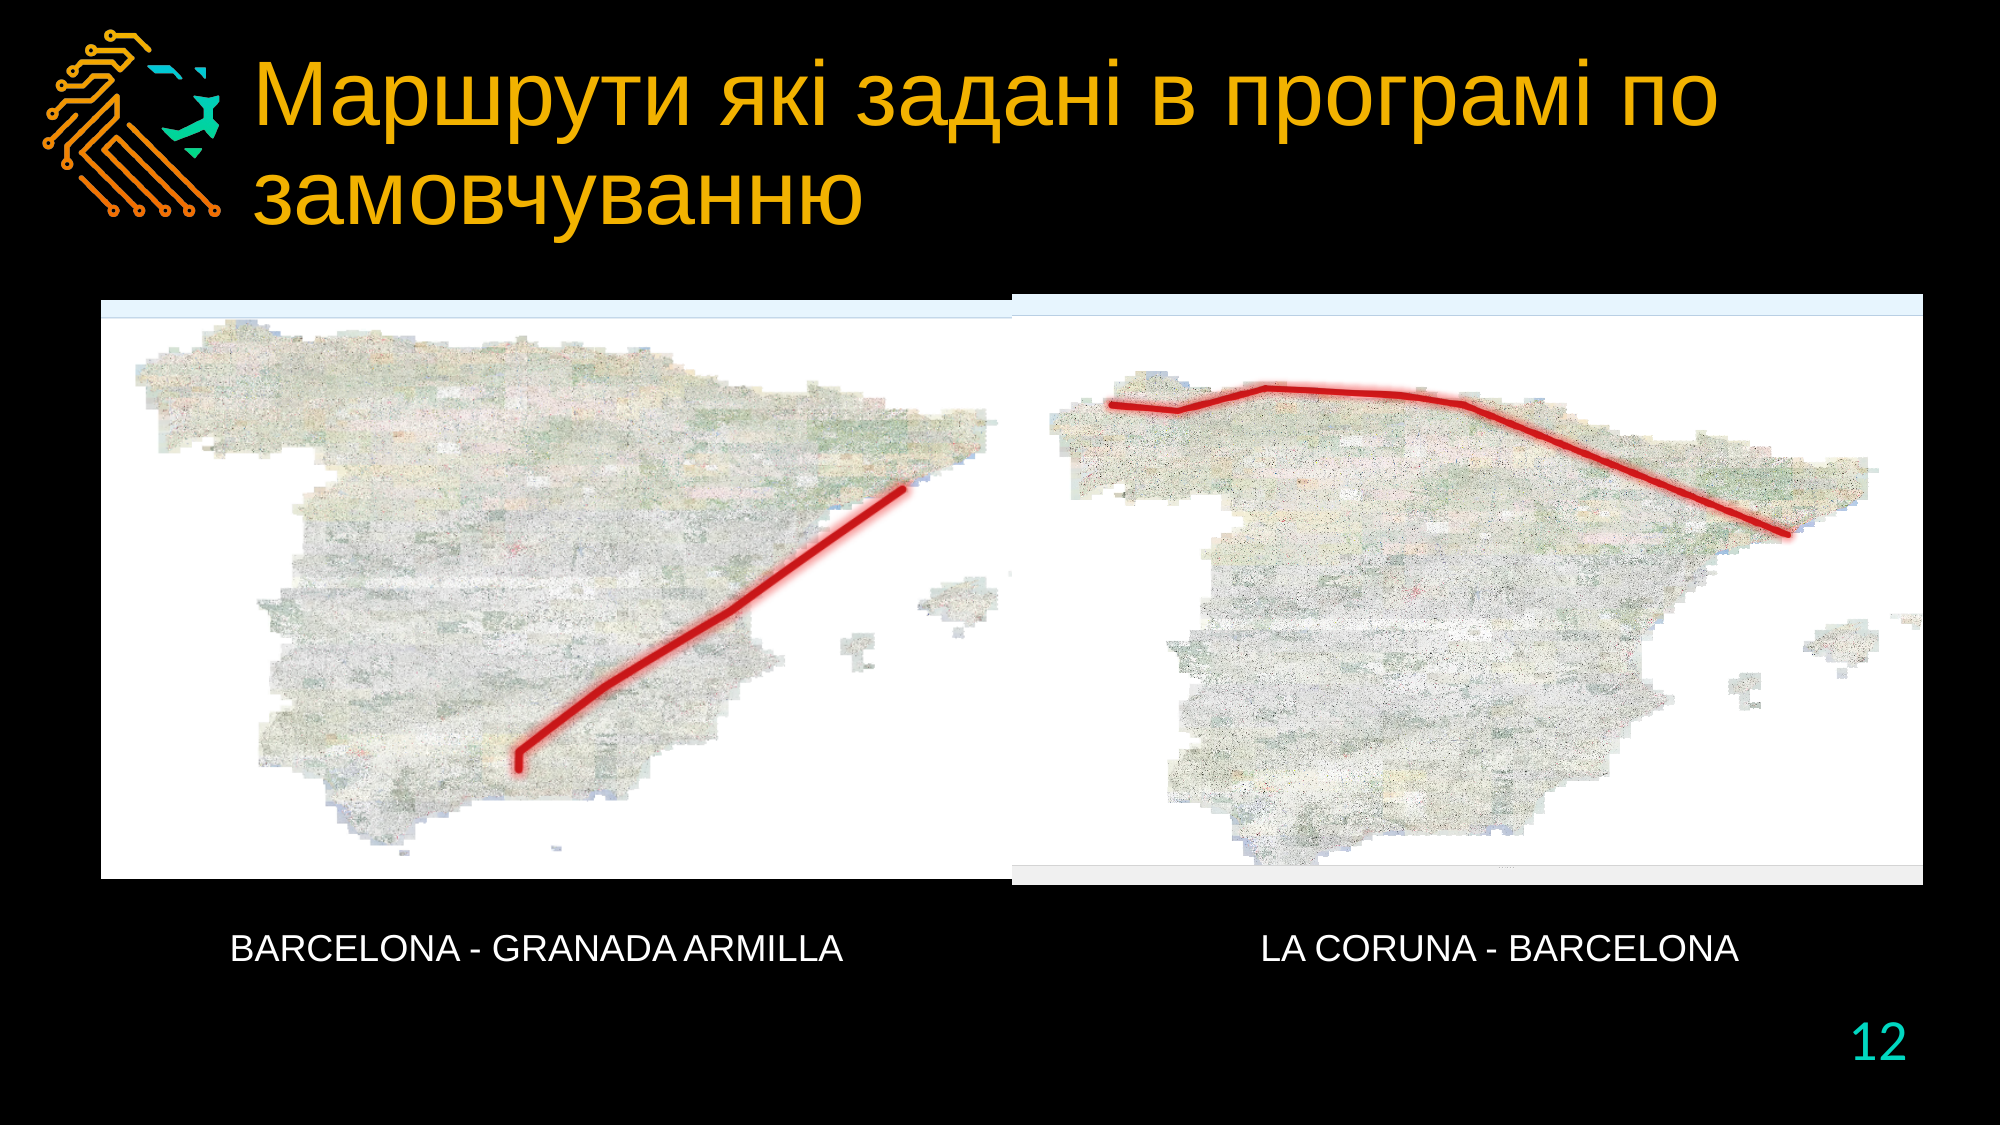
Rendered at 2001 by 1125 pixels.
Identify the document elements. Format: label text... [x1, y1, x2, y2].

text_box BARCELONA - GRANADA ARMILLA [214, 916, 864, 977]
picture [15, 7, 238, 242]
text_box LA CORUNA - BARCELONA [1245, 916, 1799, 977]
title Маршрути які задані в програмі по замовчуванню [237, 36, 1963, 255]
picture [101, 294, 1923, 885]
text_box 12 [1472, 1007, 1923, 1068]
